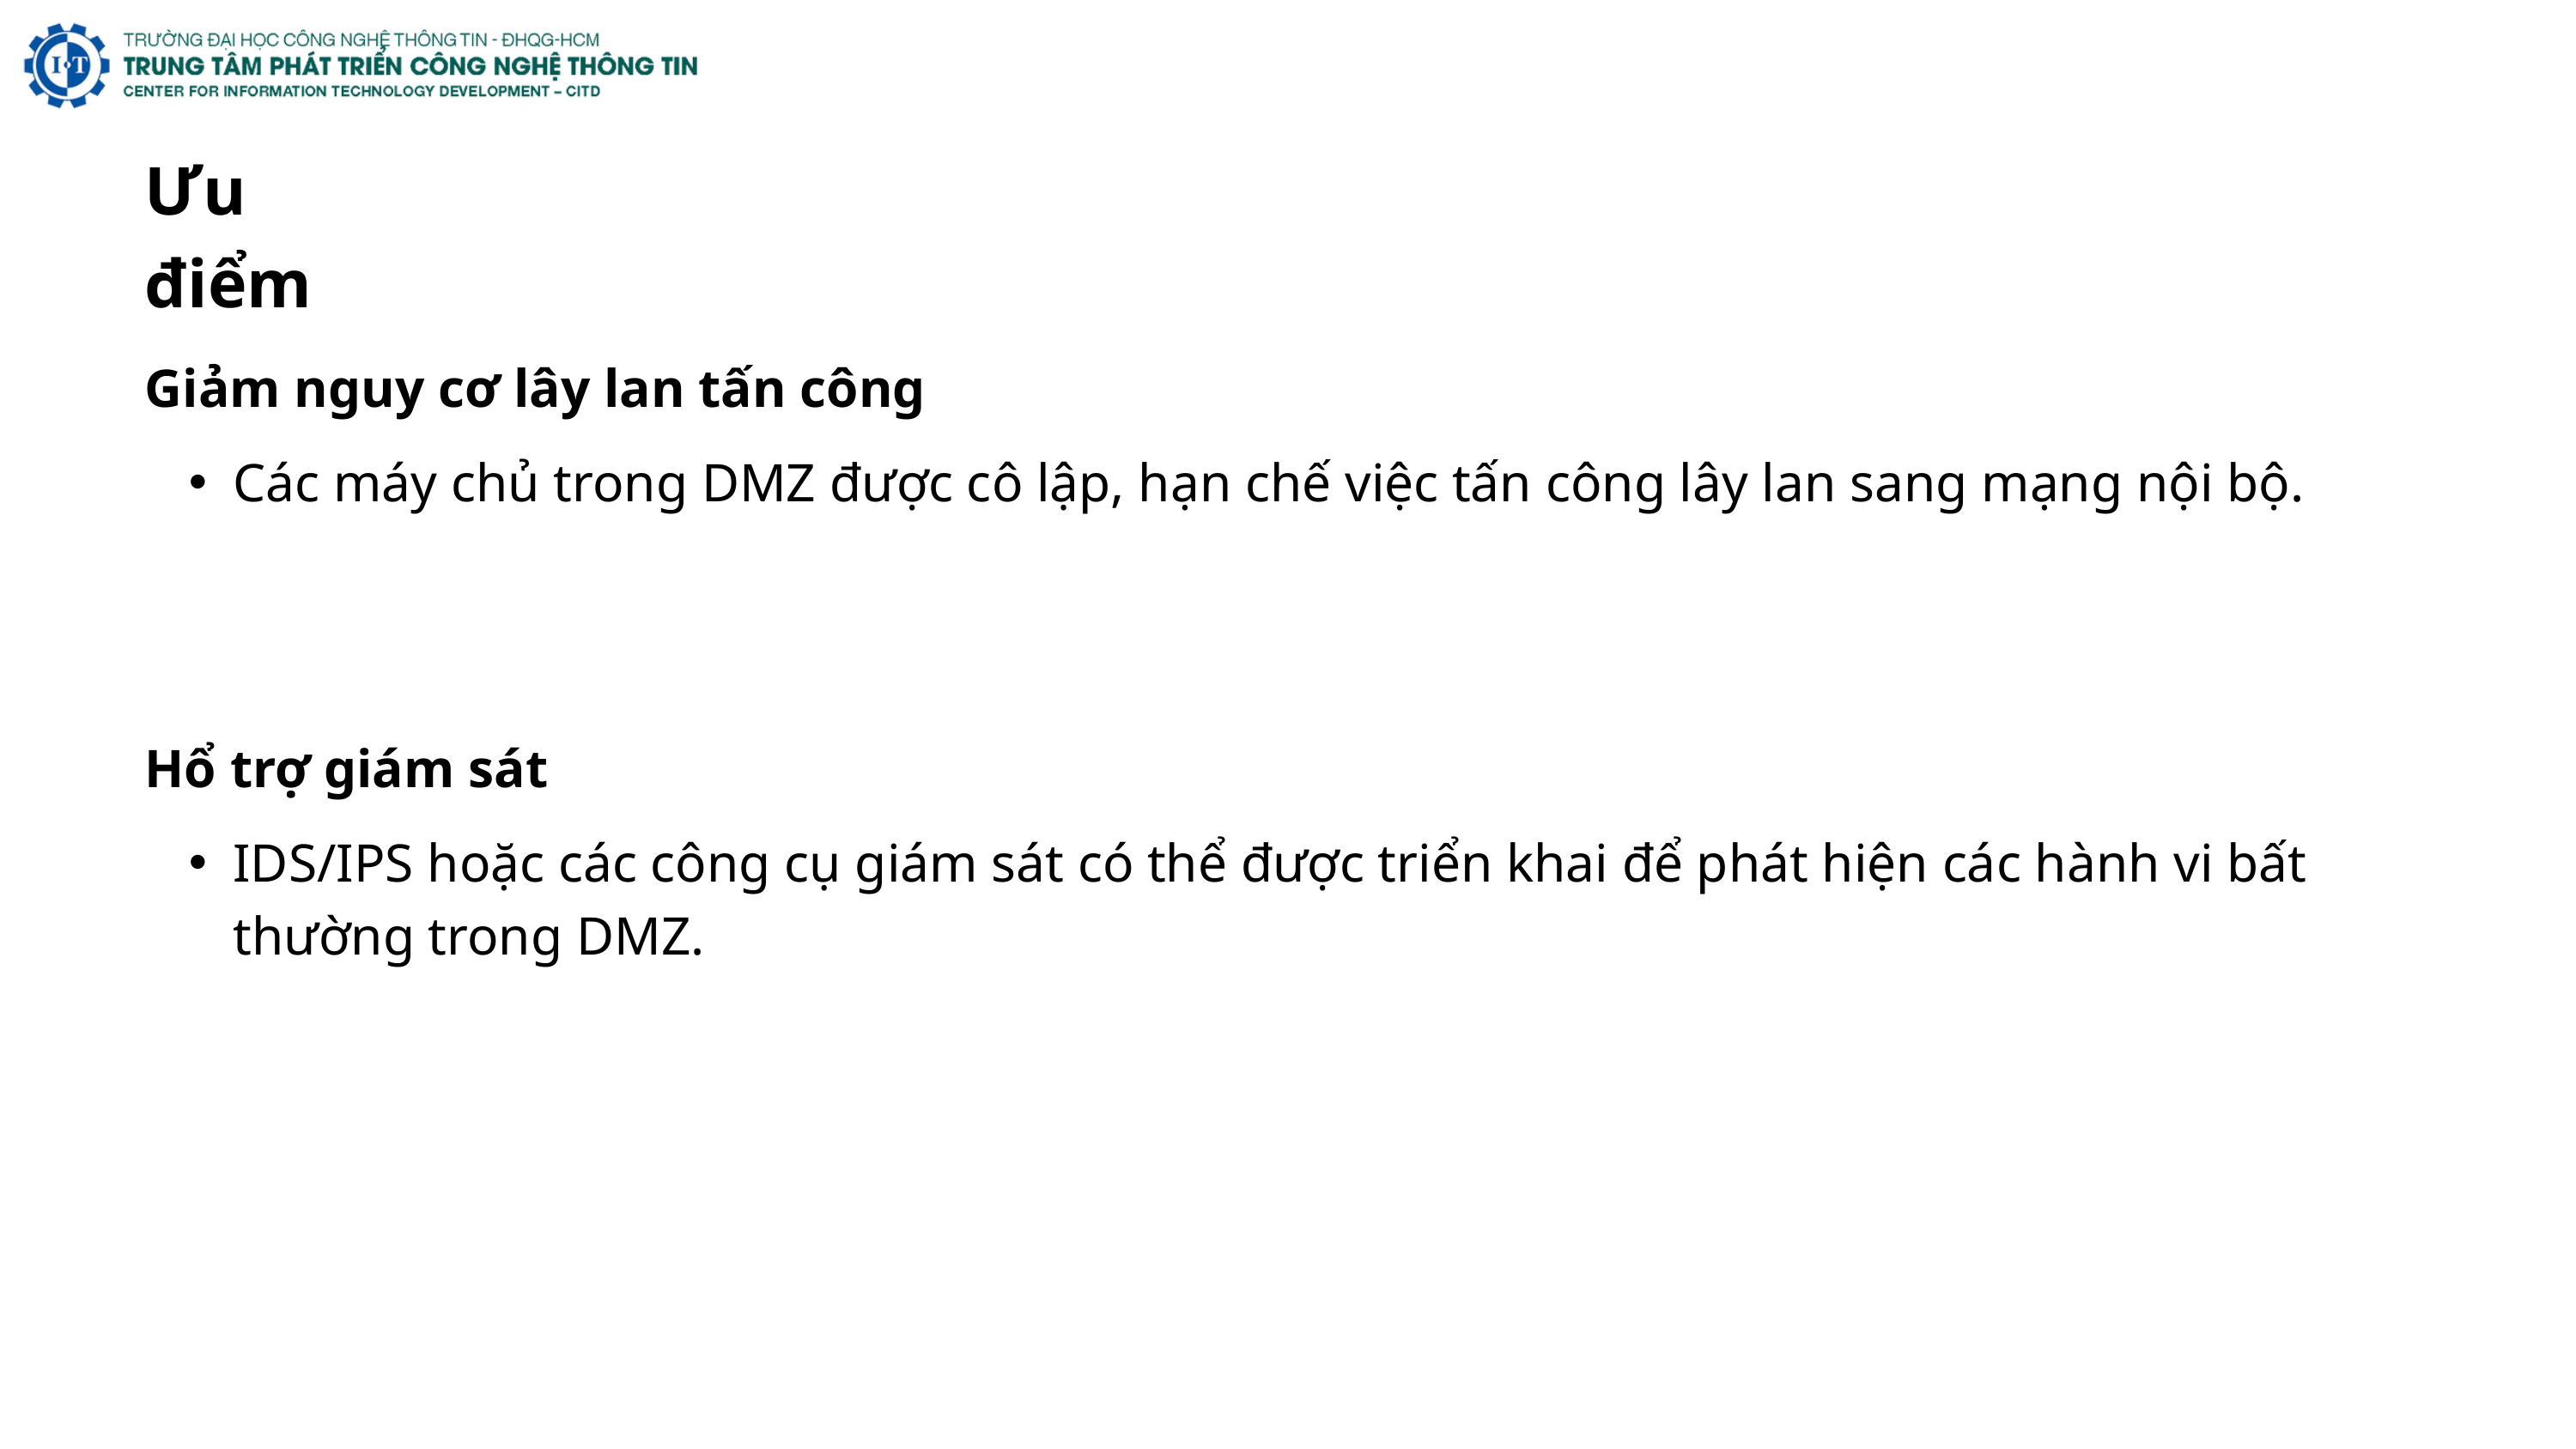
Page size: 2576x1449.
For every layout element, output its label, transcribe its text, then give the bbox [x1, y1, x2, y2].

text_box [19, 20, 704, 112]
text_box Các máy chủ trong DMZ được cô lập, hạn chế việc tấn công lây lan sang mạng nội bộ. [144, 439, 2432, 512]
text_box Ưu điểm [144, 135, 423, 321]
text_box Hổ trợ giám sát [144, 725, 2432, 798]
text_box Giảm nguy cơ lây lan tấn công [144, 344, 2432, 418]
text_box IDS/IPS hoặc các công cụ giám sát có thể được triển khai để phát hiện các hành vi bất thường trong DMZ. [144, 820, 2432, 966]
